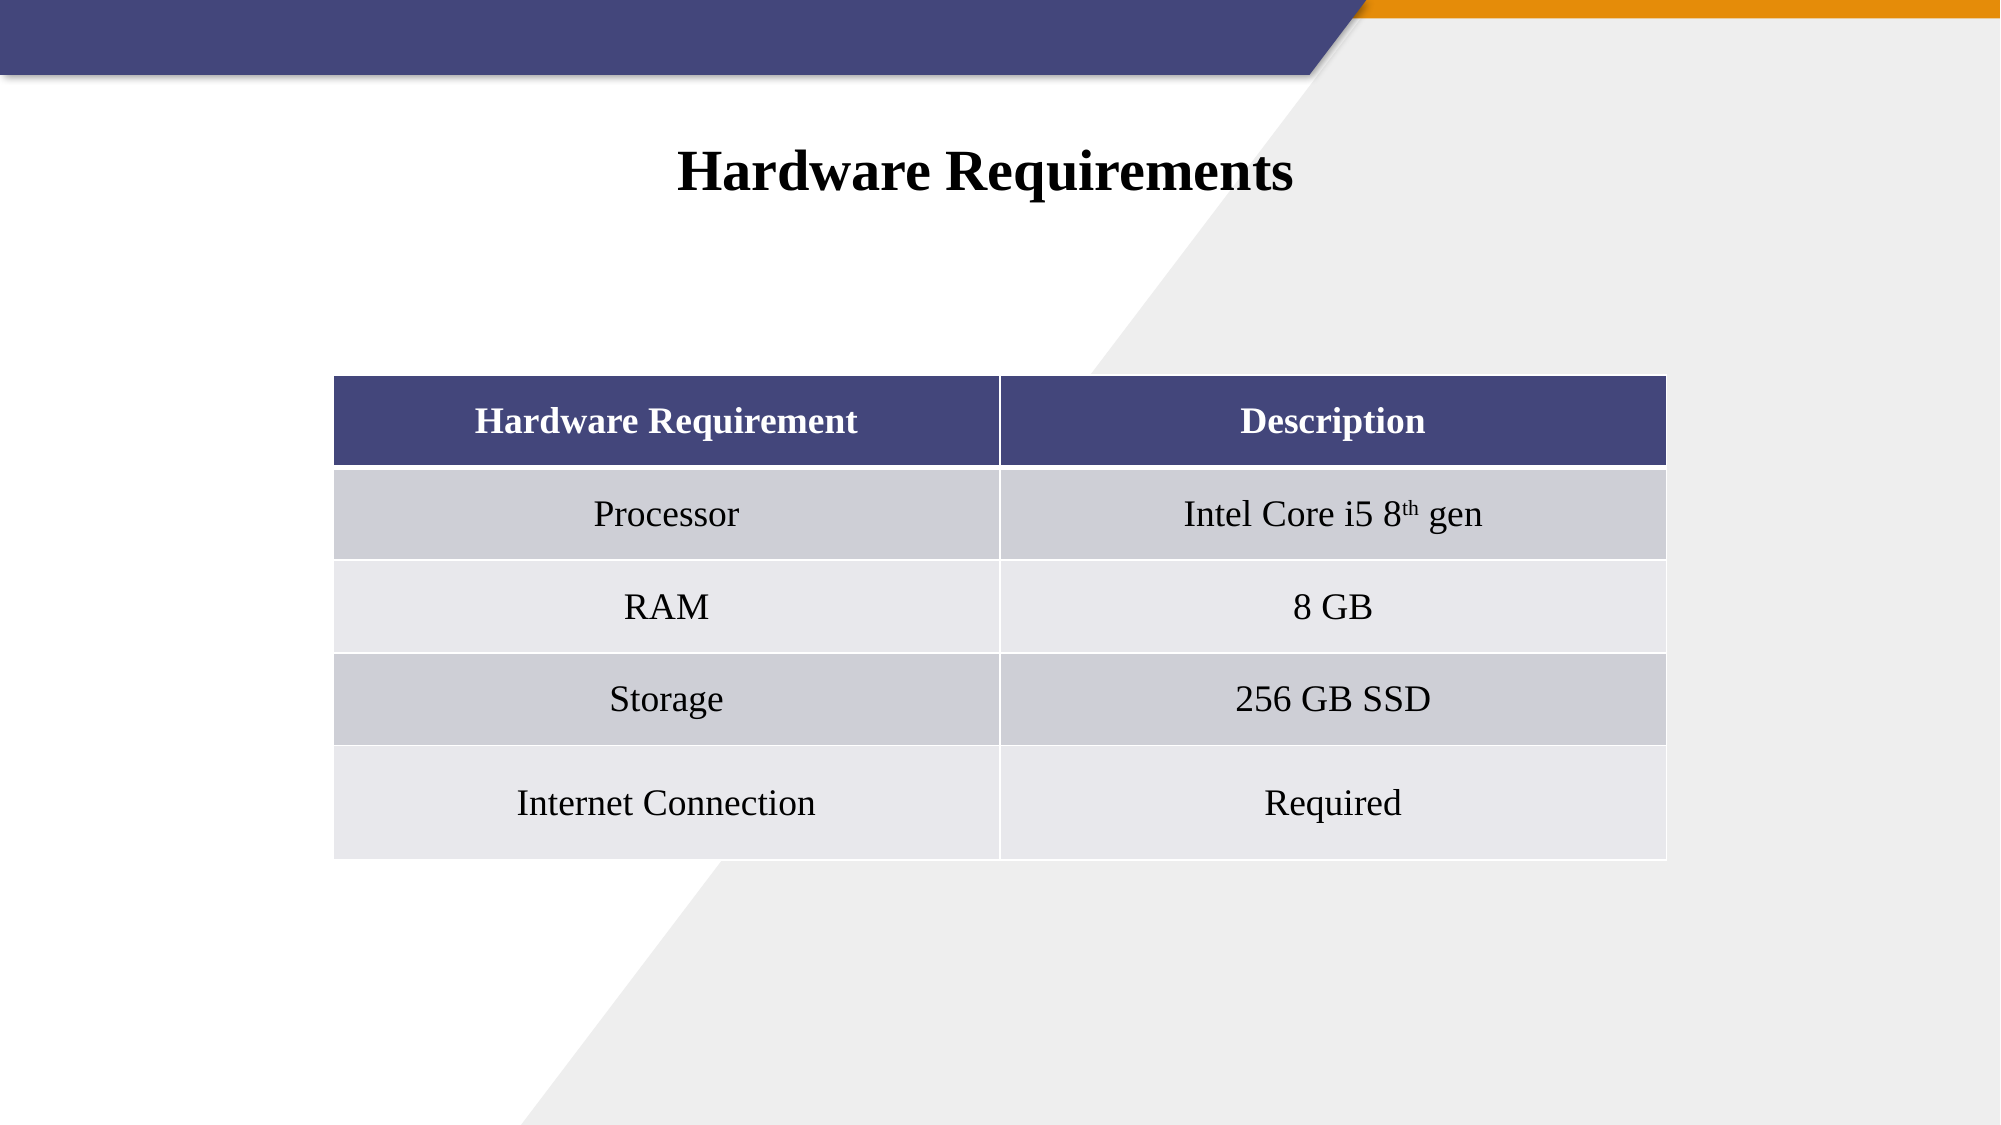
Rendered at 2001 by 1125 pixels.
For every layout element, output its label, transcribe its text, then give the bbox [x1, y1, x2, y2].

table_header Hardware Requirement [334, 376, 999, 465]
table_cell 8 GB [1001, 561, 1666, 652]
text_box Hardware Requirements [662, 125, 1338, 210]
table_cell Internet Connection [334, 746, 999, 859]
table_header Description [1001, 376, 1666, 465]
table_cell Required [1001, 746, 1666, 859]
table_cell Intel Core i5 8th gen [1001, 470, 1666, 559]
table_cell Processor [334, 470, 999, 559]
table_cell Storage [334, 654, 999, 745]
table_cell RAM [334, 561, 999, 652]
table_cell 256 GB SSD [1001, 654, 1666, 745]
